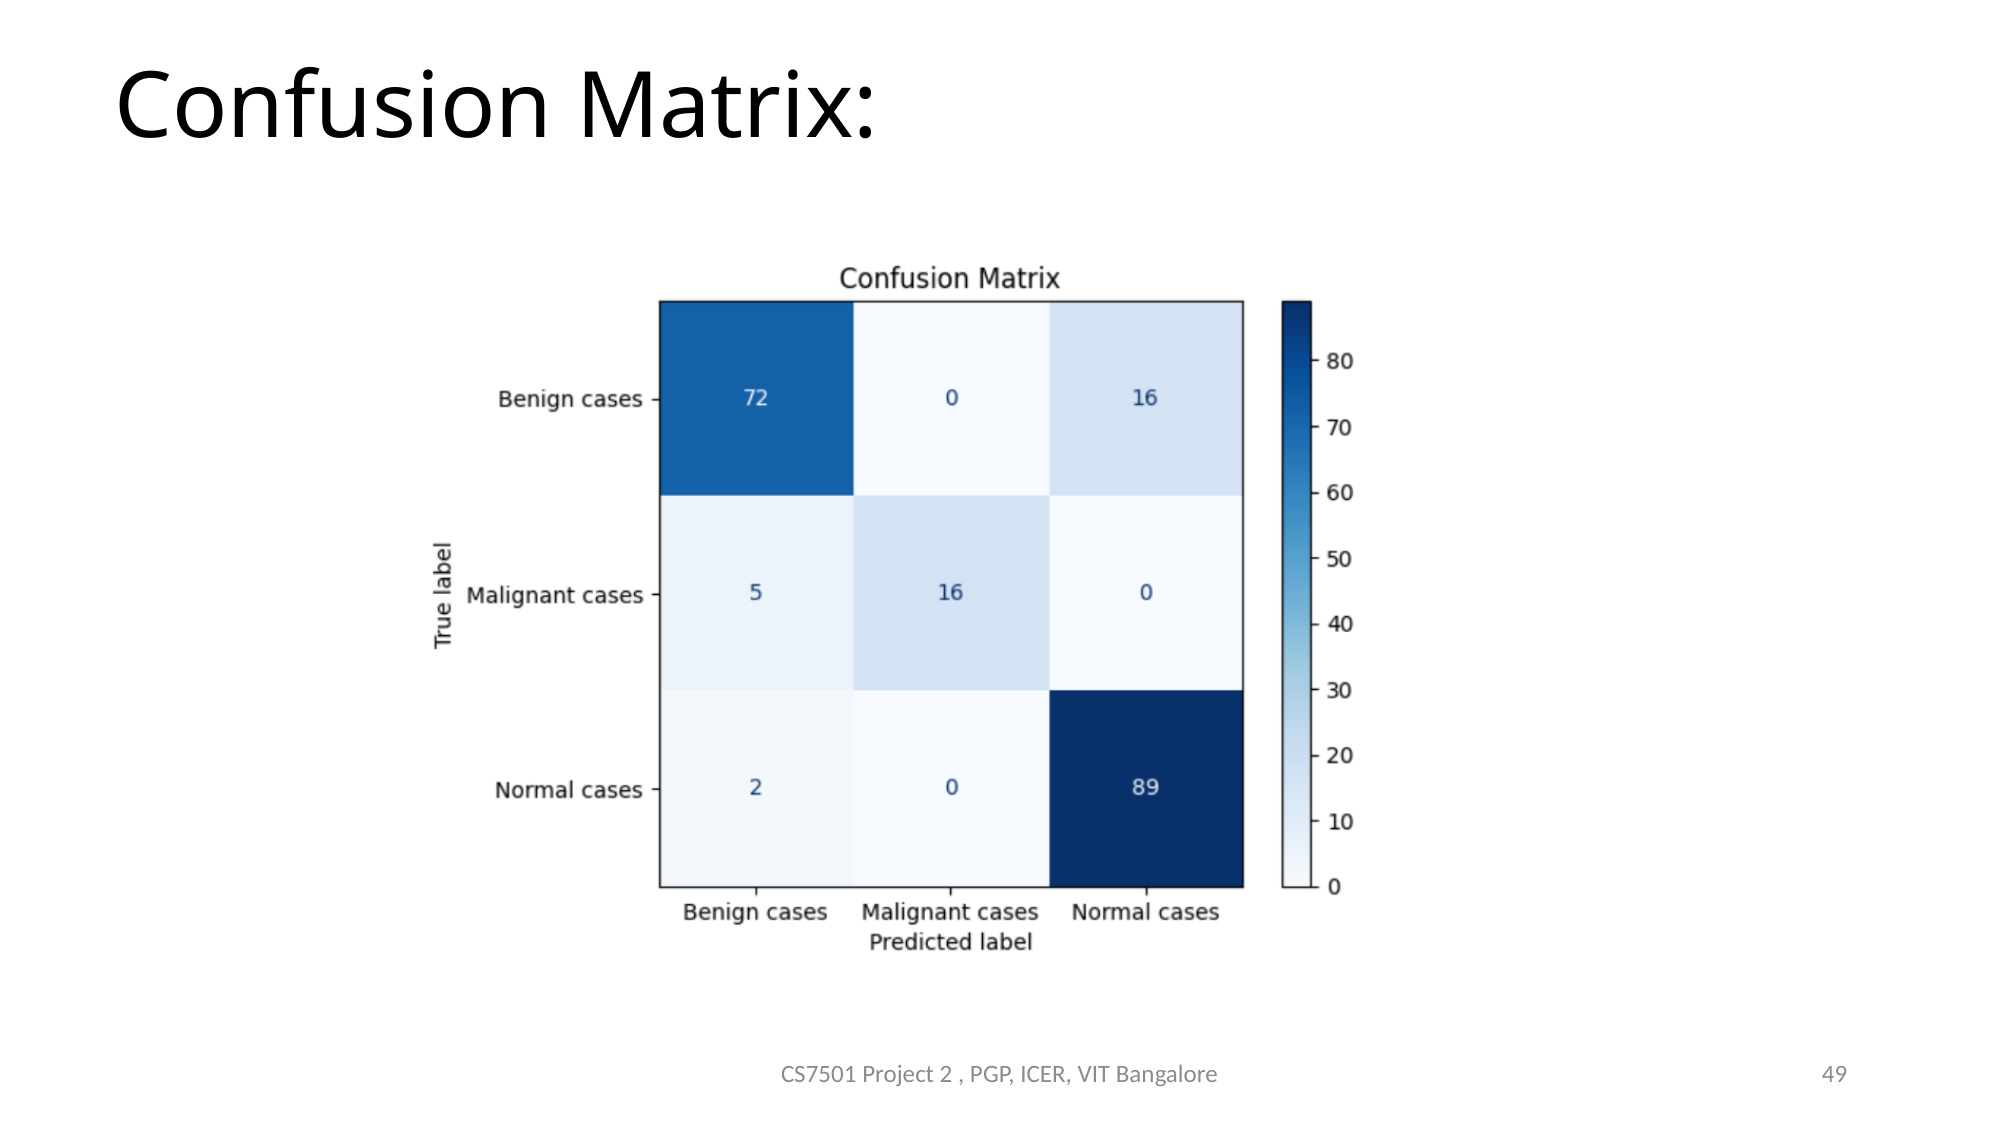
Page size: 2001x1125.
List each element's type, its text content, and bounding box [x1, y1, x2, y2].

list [420, 247, 1374, 962]
footer CS7501 Project 2 , PGP, ICER, VIT Bangalore [662, 1042, 1338, 1103]
slide_number 49 [1412, 1042, 1863, 1103]
title Confusion Matrix: [99, 49, 1825, 167]
